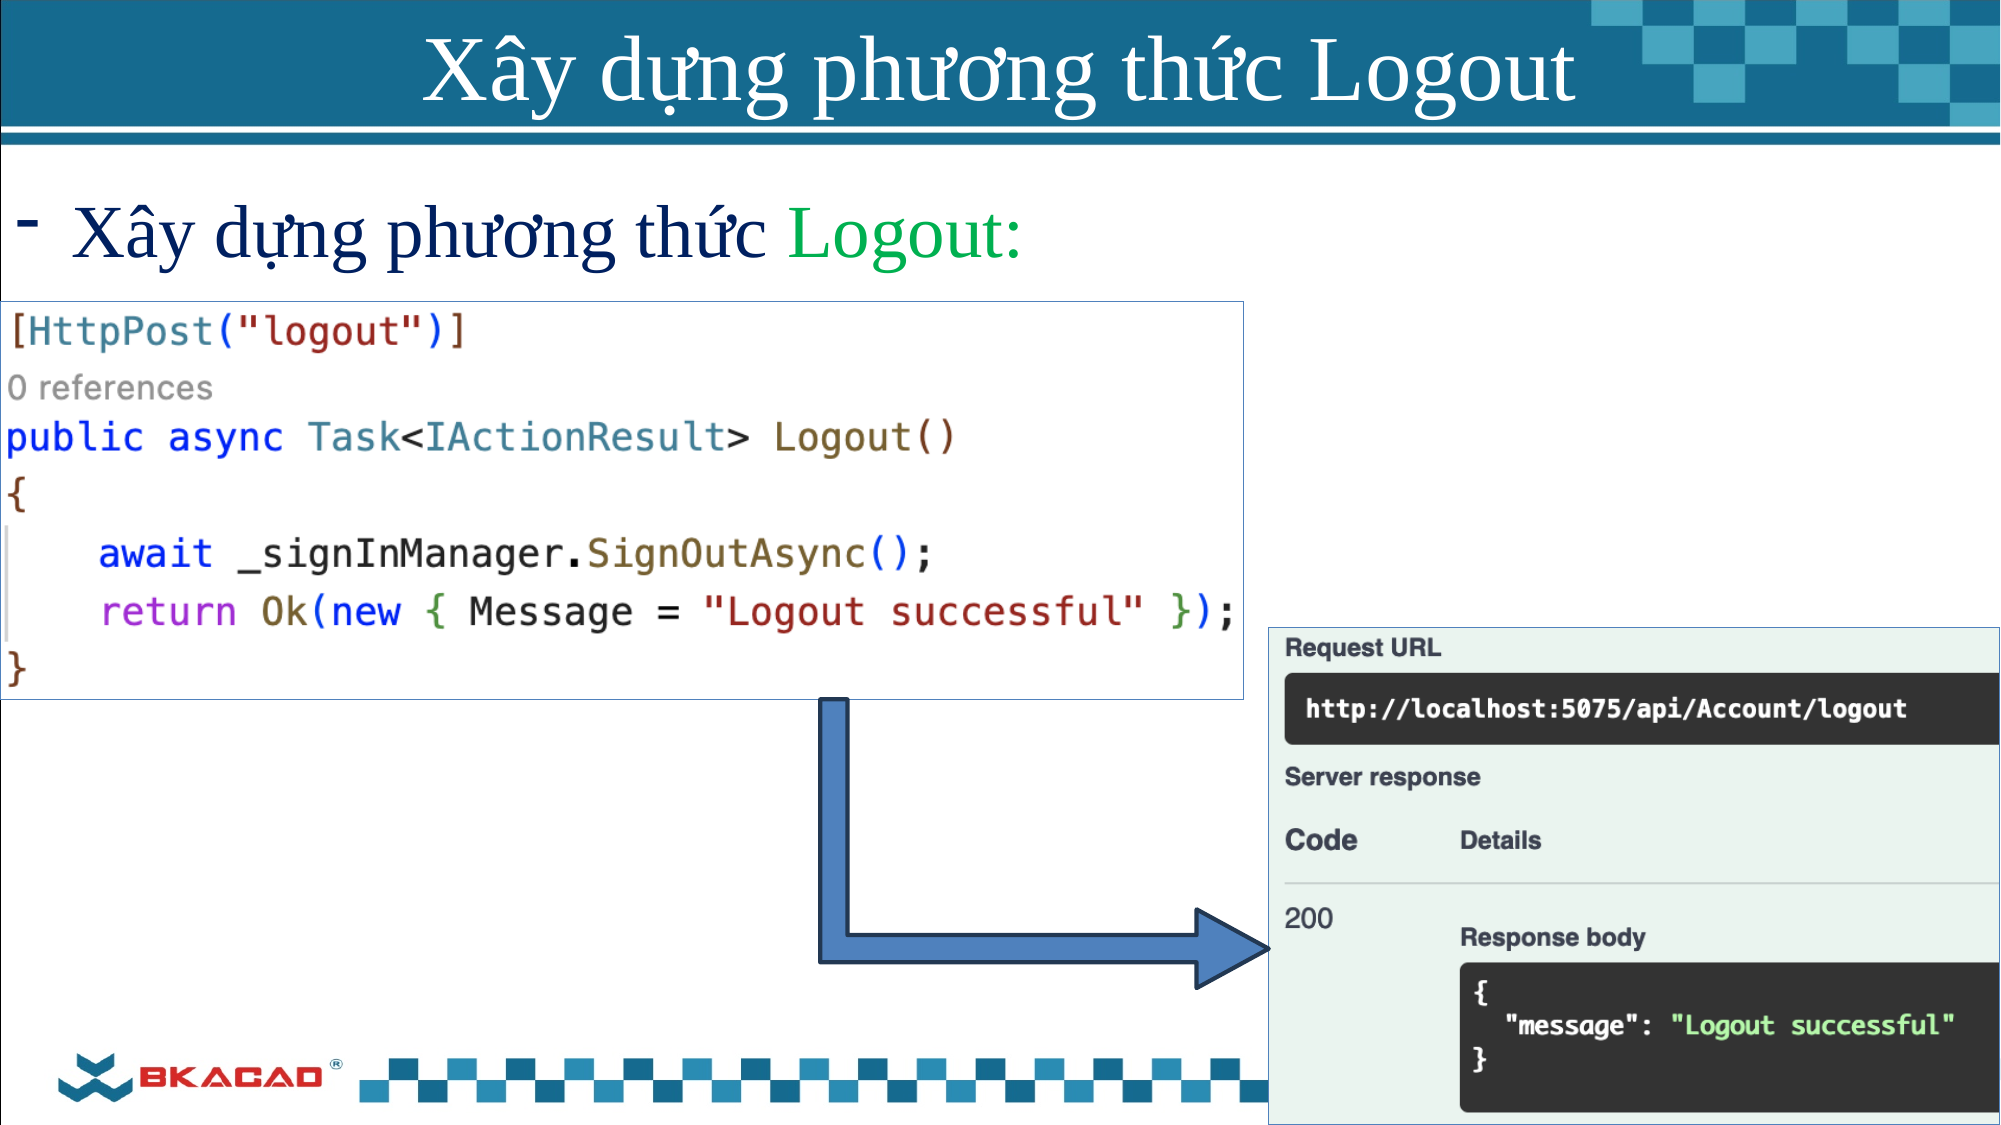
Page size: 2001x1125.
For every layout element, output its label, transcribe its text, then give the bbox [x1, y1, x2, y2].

text_box [818, 708, 1263, 990]
picture [0, 0, 2001, 1125]
list Xây dựng phương thức Logout: [0, 174, 2000, 302]
title Xây dựng phương thức Logout [0, 0, 2000, 127]
